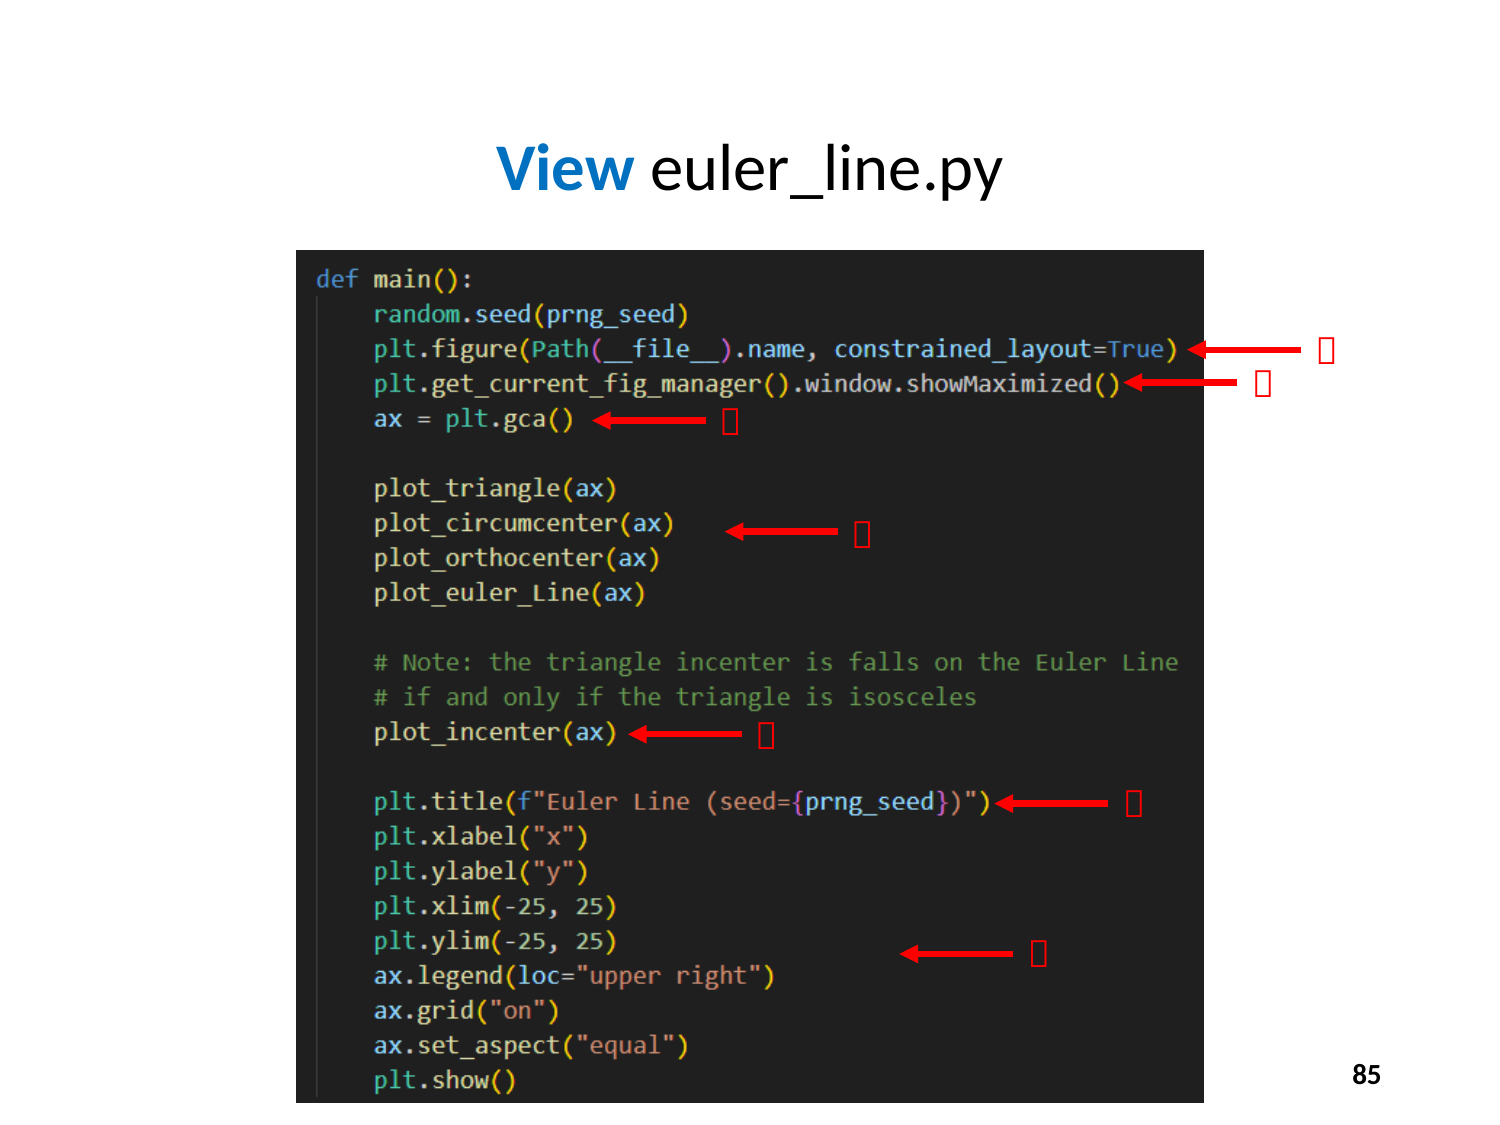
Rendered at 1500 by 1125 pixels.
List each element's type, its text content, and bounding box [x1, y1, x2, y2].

picture [296, 250, 1204, 1103]
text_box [627, 704, 804, 765]
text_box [994, 772, 1171, 834]
slide_number 85 [1204, 1042, 1397, 1103]
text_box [724, 503, 900, 564]
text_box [1123, 352, 1300, 413]
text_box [1186, 319, 1364, 380]
title View euler_line.py [103, 59, 1397, 278]
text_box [899, 922, 1076, 984]
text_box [591, 390, 768, 451]
